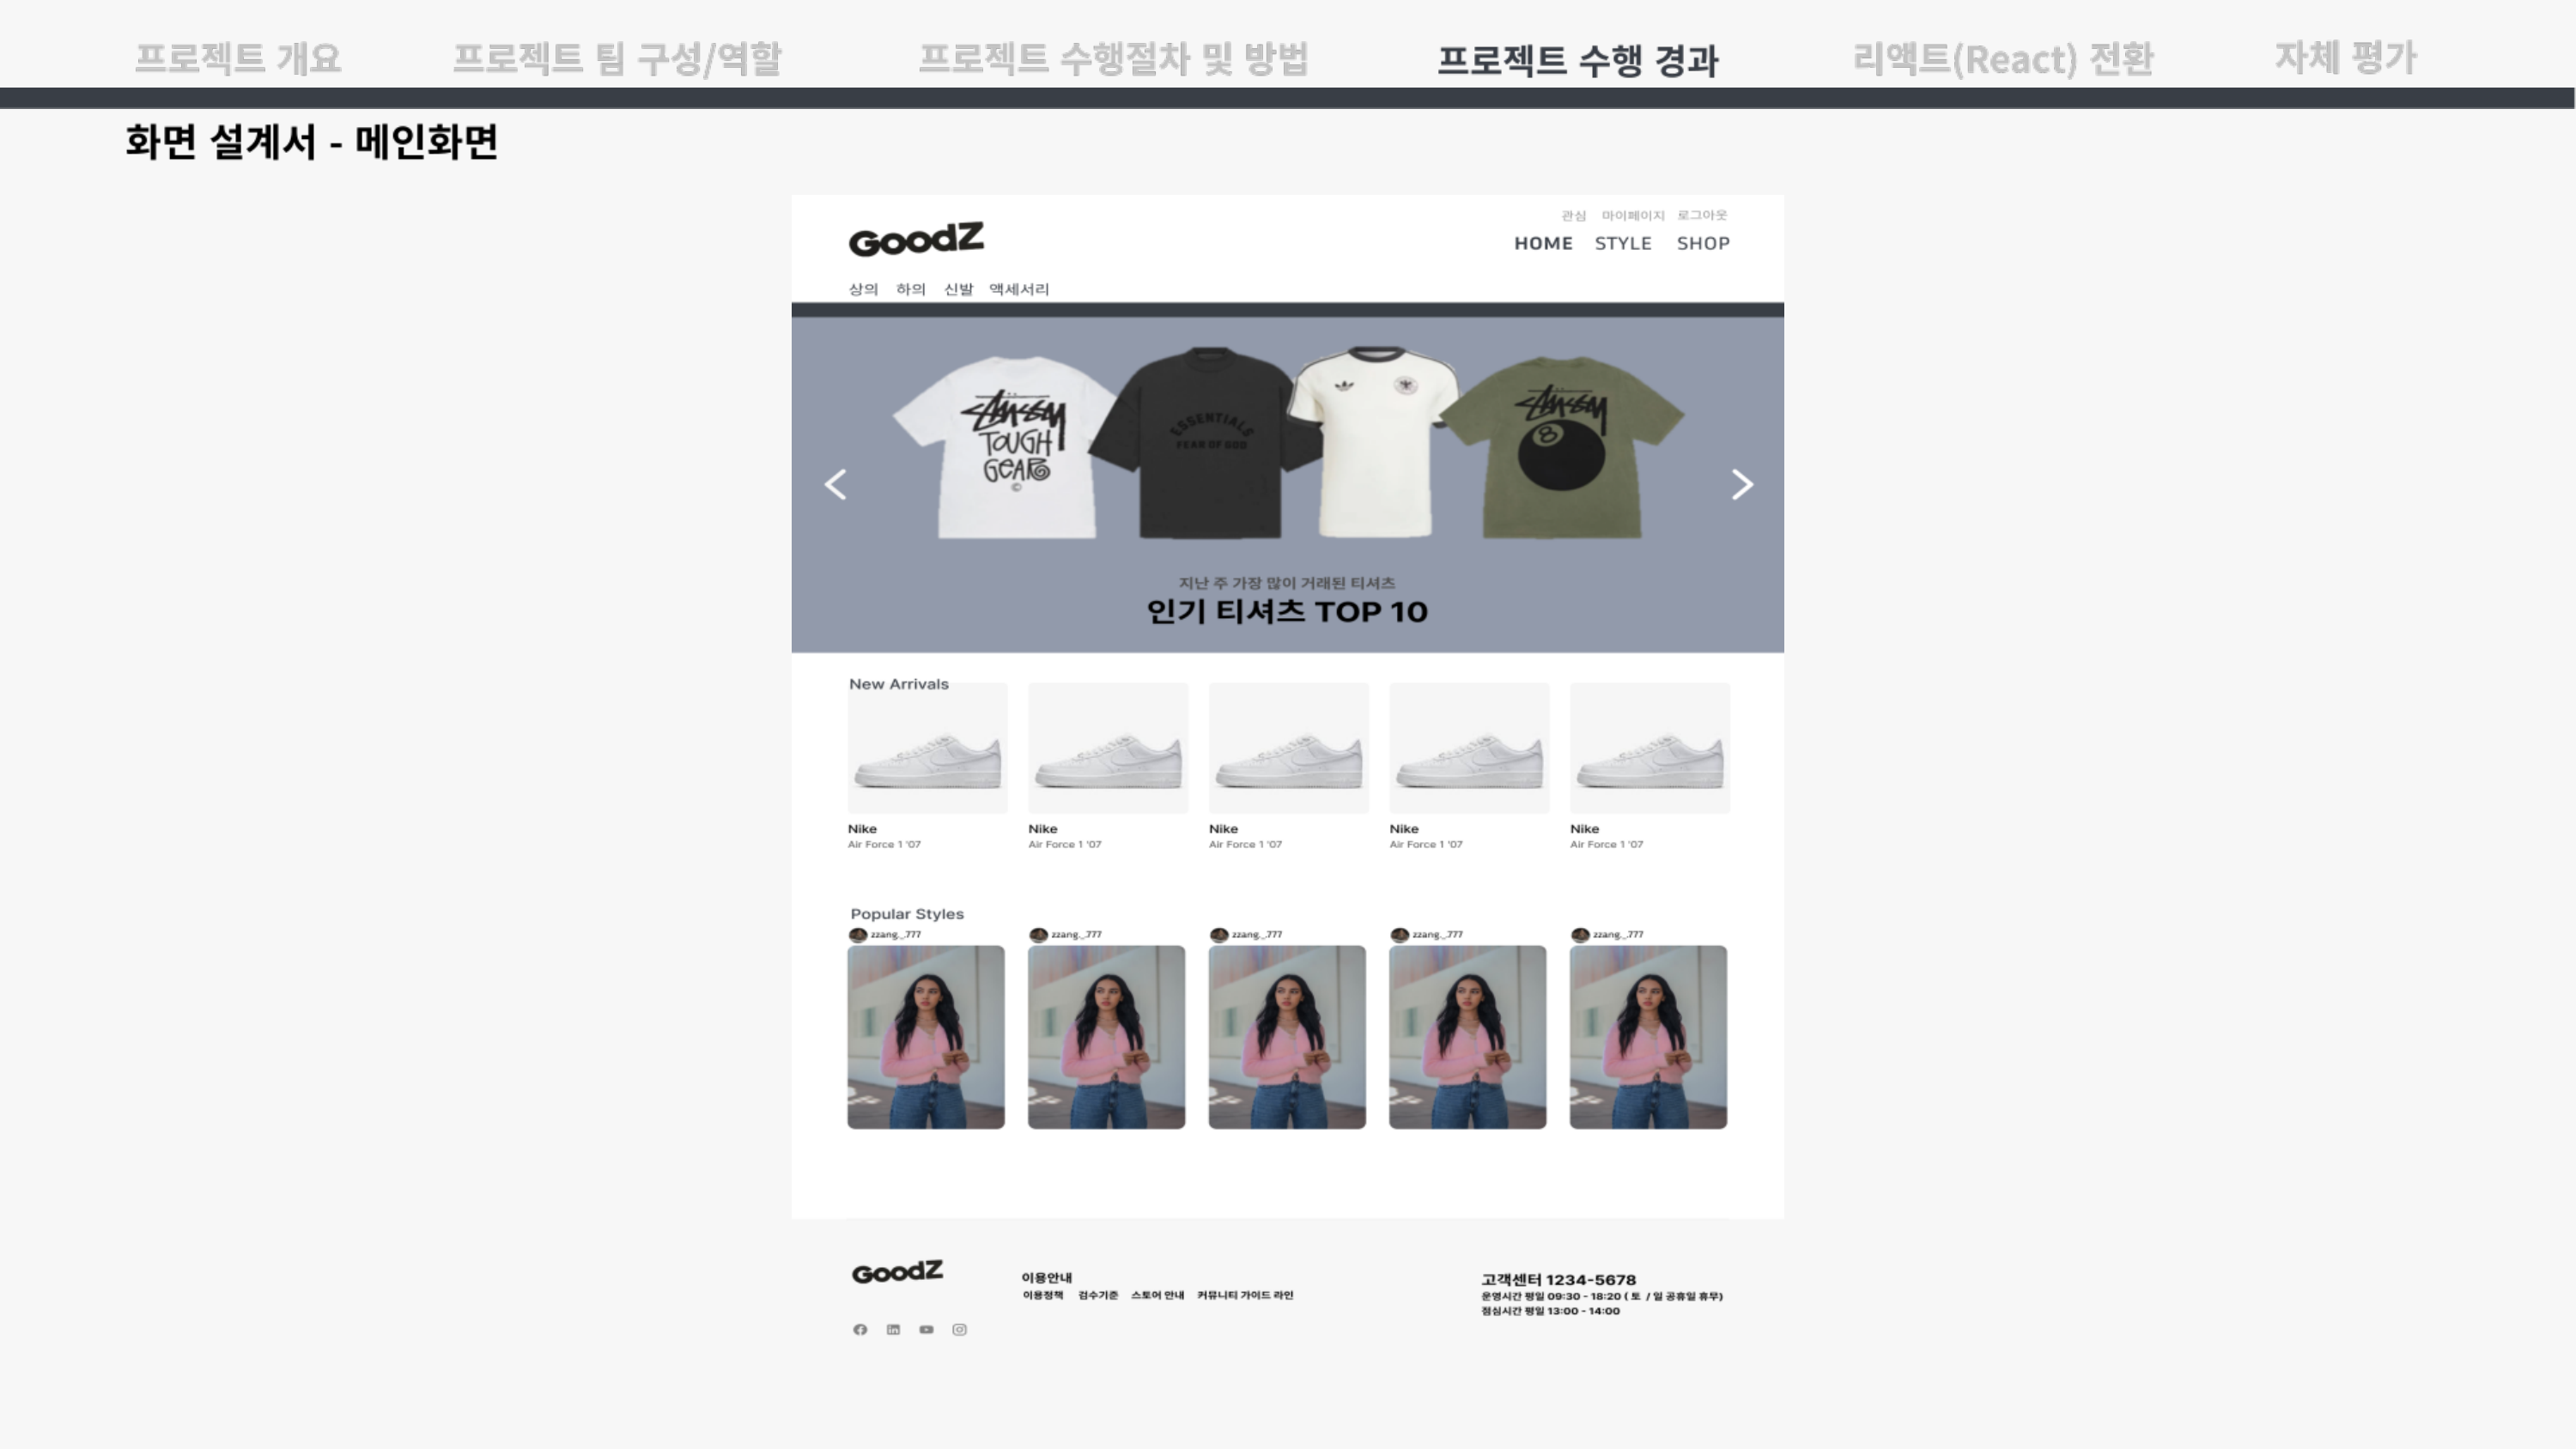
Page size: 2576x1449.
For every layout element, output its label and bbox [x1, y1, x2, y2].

picture [0, 19, 2576, 206]
picture [792, 194, 1784, 1368]
